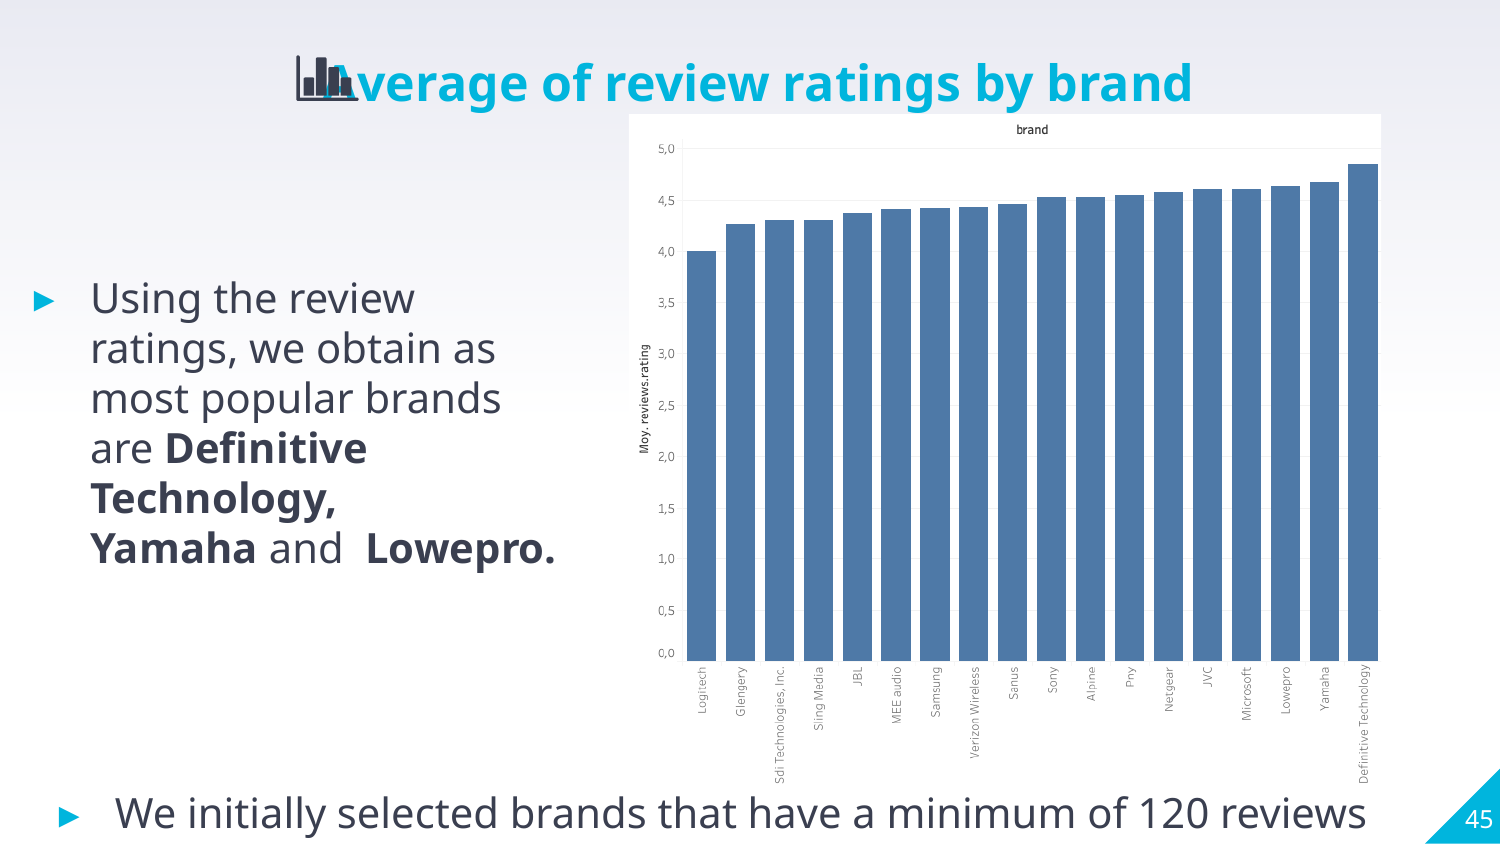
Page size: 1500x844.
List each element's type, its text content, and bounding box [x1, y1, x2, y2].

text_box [296, 55, 359, 102]
text_box Using the review ratings, we obtain as most popular brands are Definitive Technology, Yamaha and Lowepro. [0, 283, 585, 561]
text_box We initially selected brands that have a minimum of 120 reviews [24, 673, 1500, 844]
subtitle Average of review ratings by brand [99, 20, 1419, 136]
picture [628, 114, 1382, 793]
